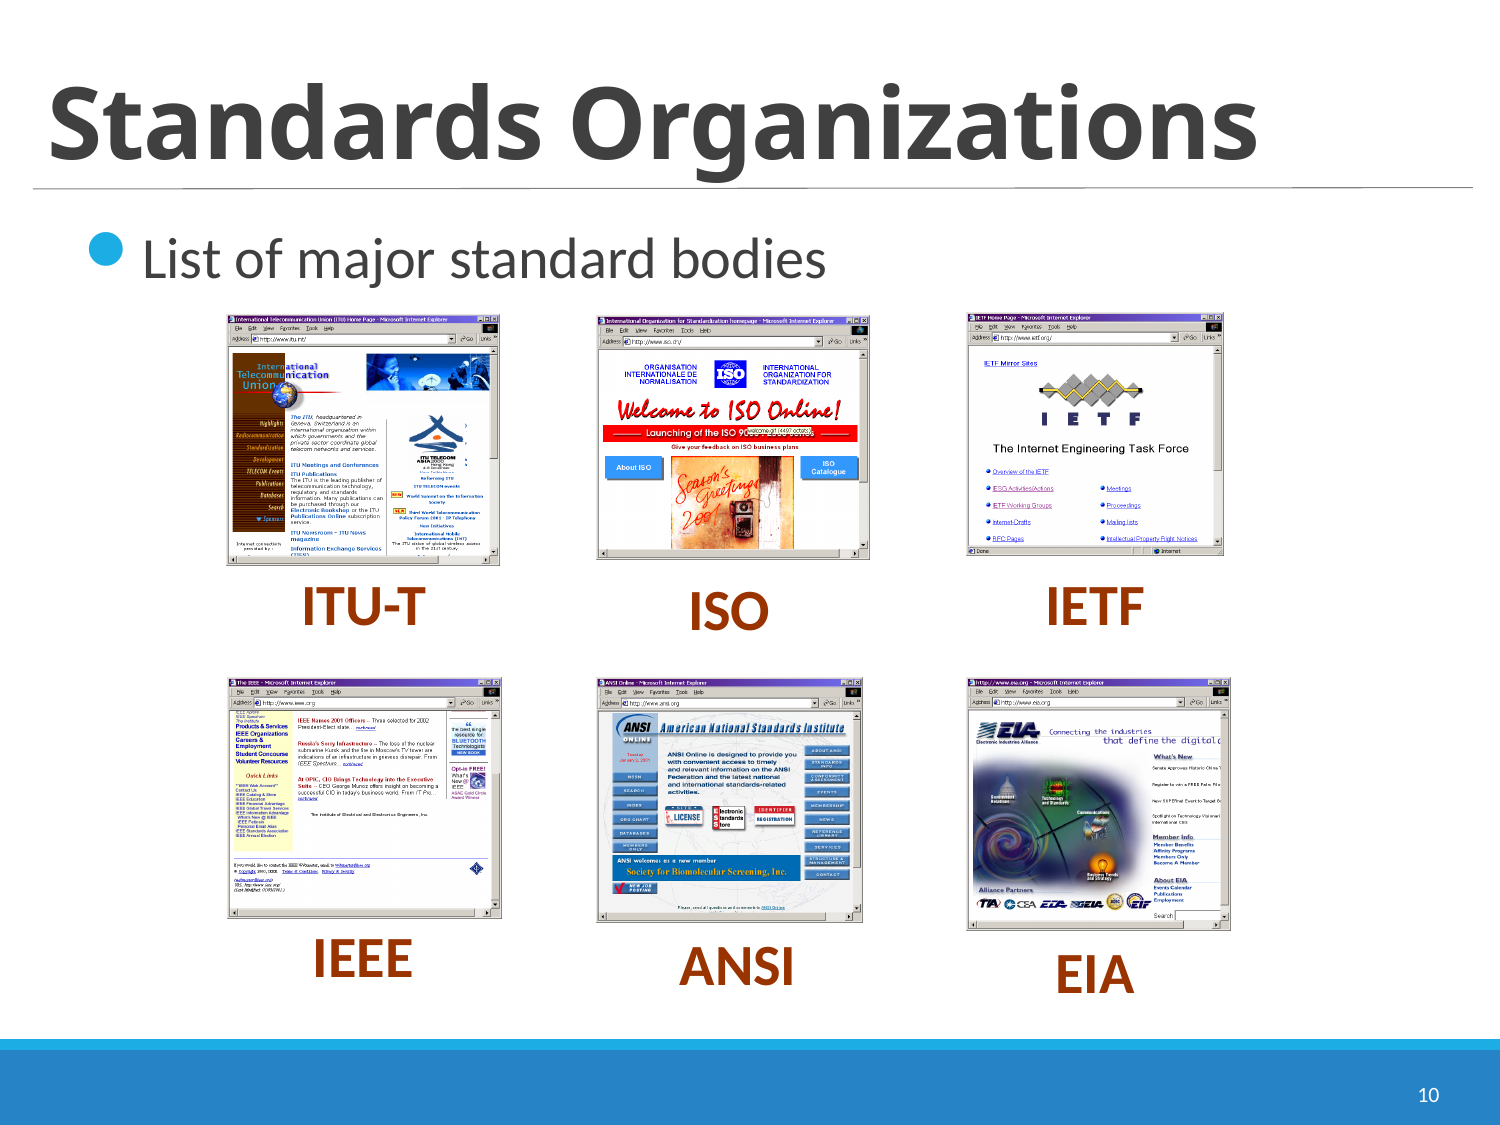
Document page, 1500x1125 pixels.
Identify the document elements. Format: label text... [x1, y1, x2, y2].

picture [226, 677, 503, 920]
text_box IEEE [257, 927, 470, 997]
text_box IETF [988, 564, 1202, 645]
picture [966, 677, 1232, 932]
picture [226, 313, 500, 567]
title Standards Organizations [32, 37, 1473, 188]
text_box ANSI [631, 933, 845, 1005]
text_box ISO [623, 569, 836, 650]
picture [595, 314, 871, 561]
text_box ITU-T [257, 575, 470, 645]
text_box EIA [988, 941, 1202, 1013]
picture [966, 311, 1224, 557]
picture [595, 677, 864, 924]
list List of major standard bodies [75, 220, 1438, 334]
